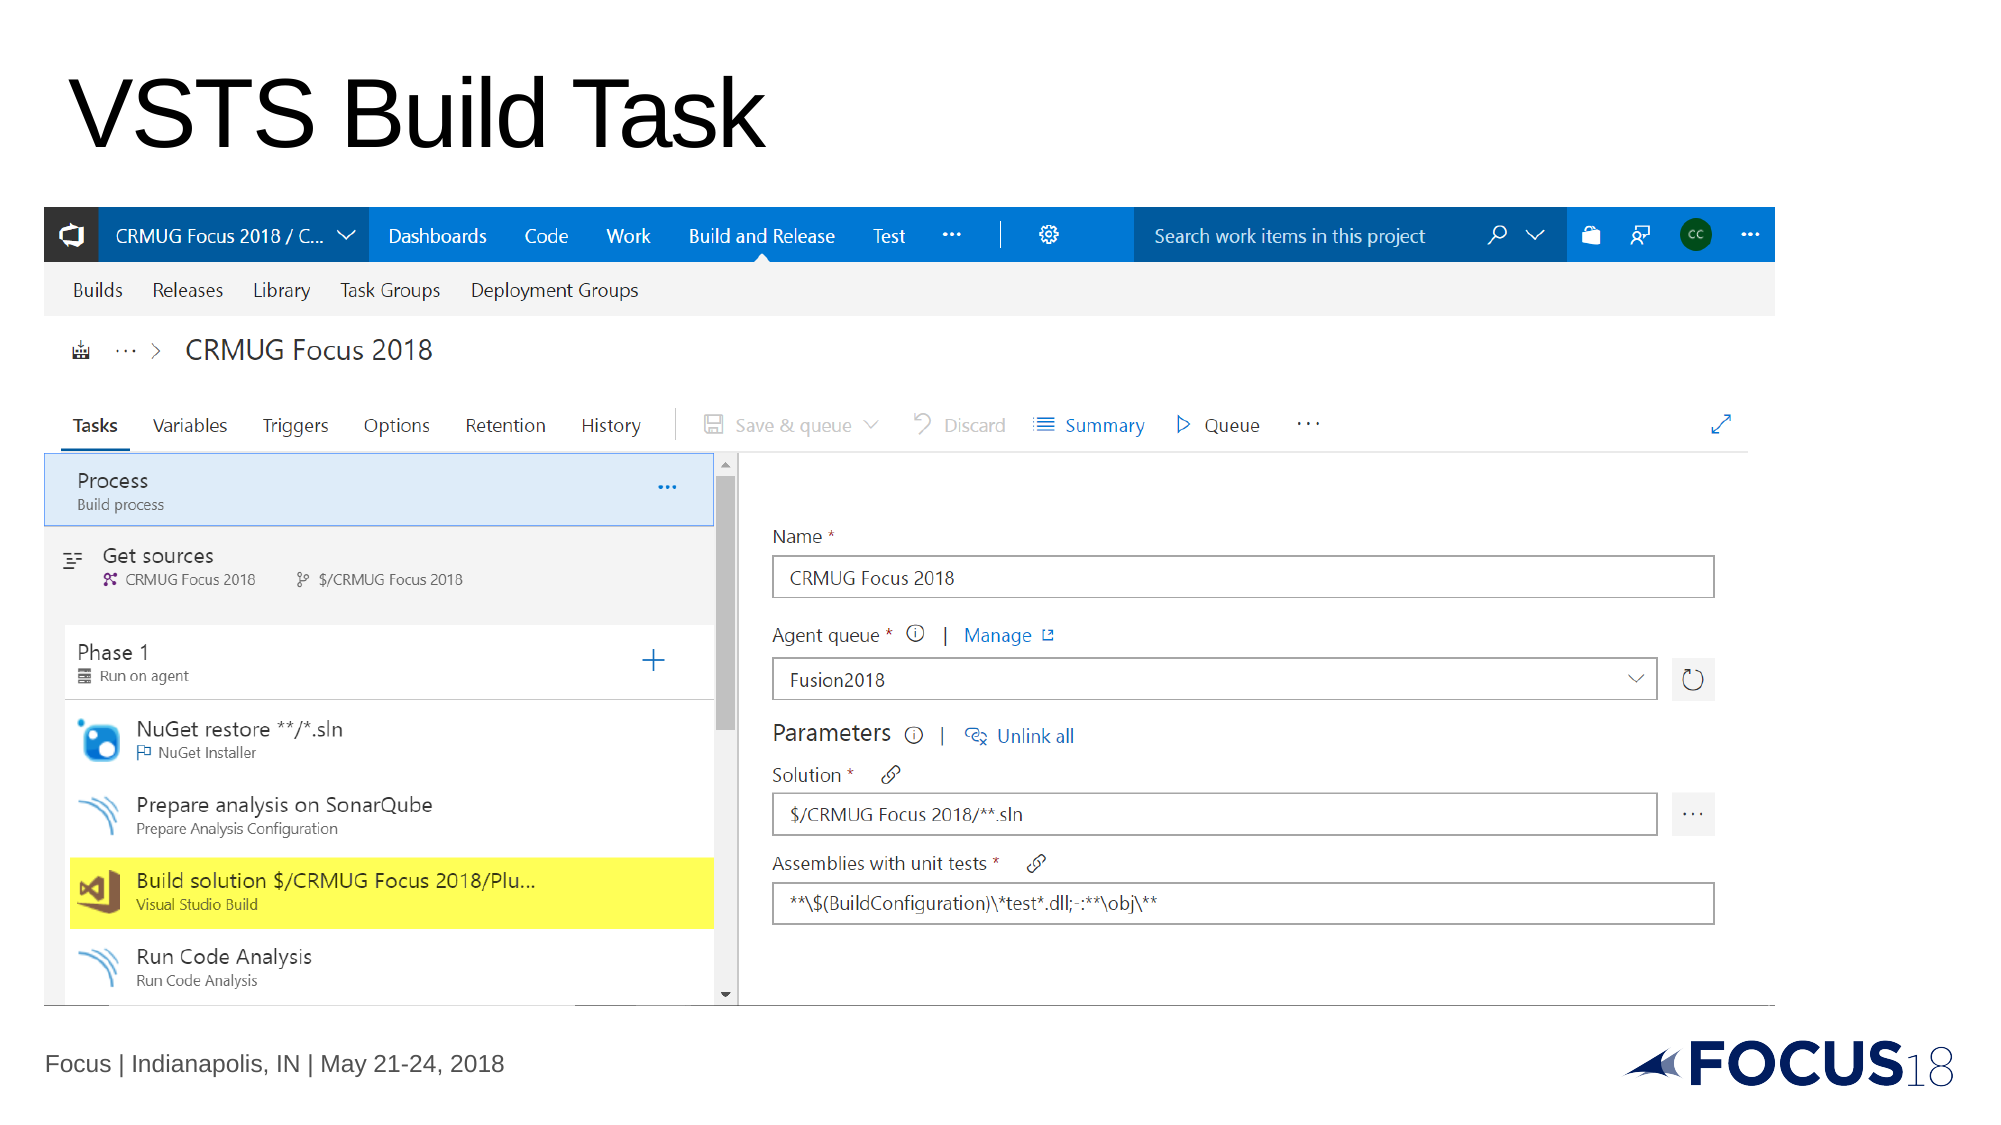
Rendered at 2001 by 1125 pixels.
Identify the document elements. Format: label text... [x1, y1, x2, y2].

picture [1619, 1038, 1956, 1088]
title VSTS Build Task [44, 47, 1957, 196]
picture [43, 207, 1775, 1006]
